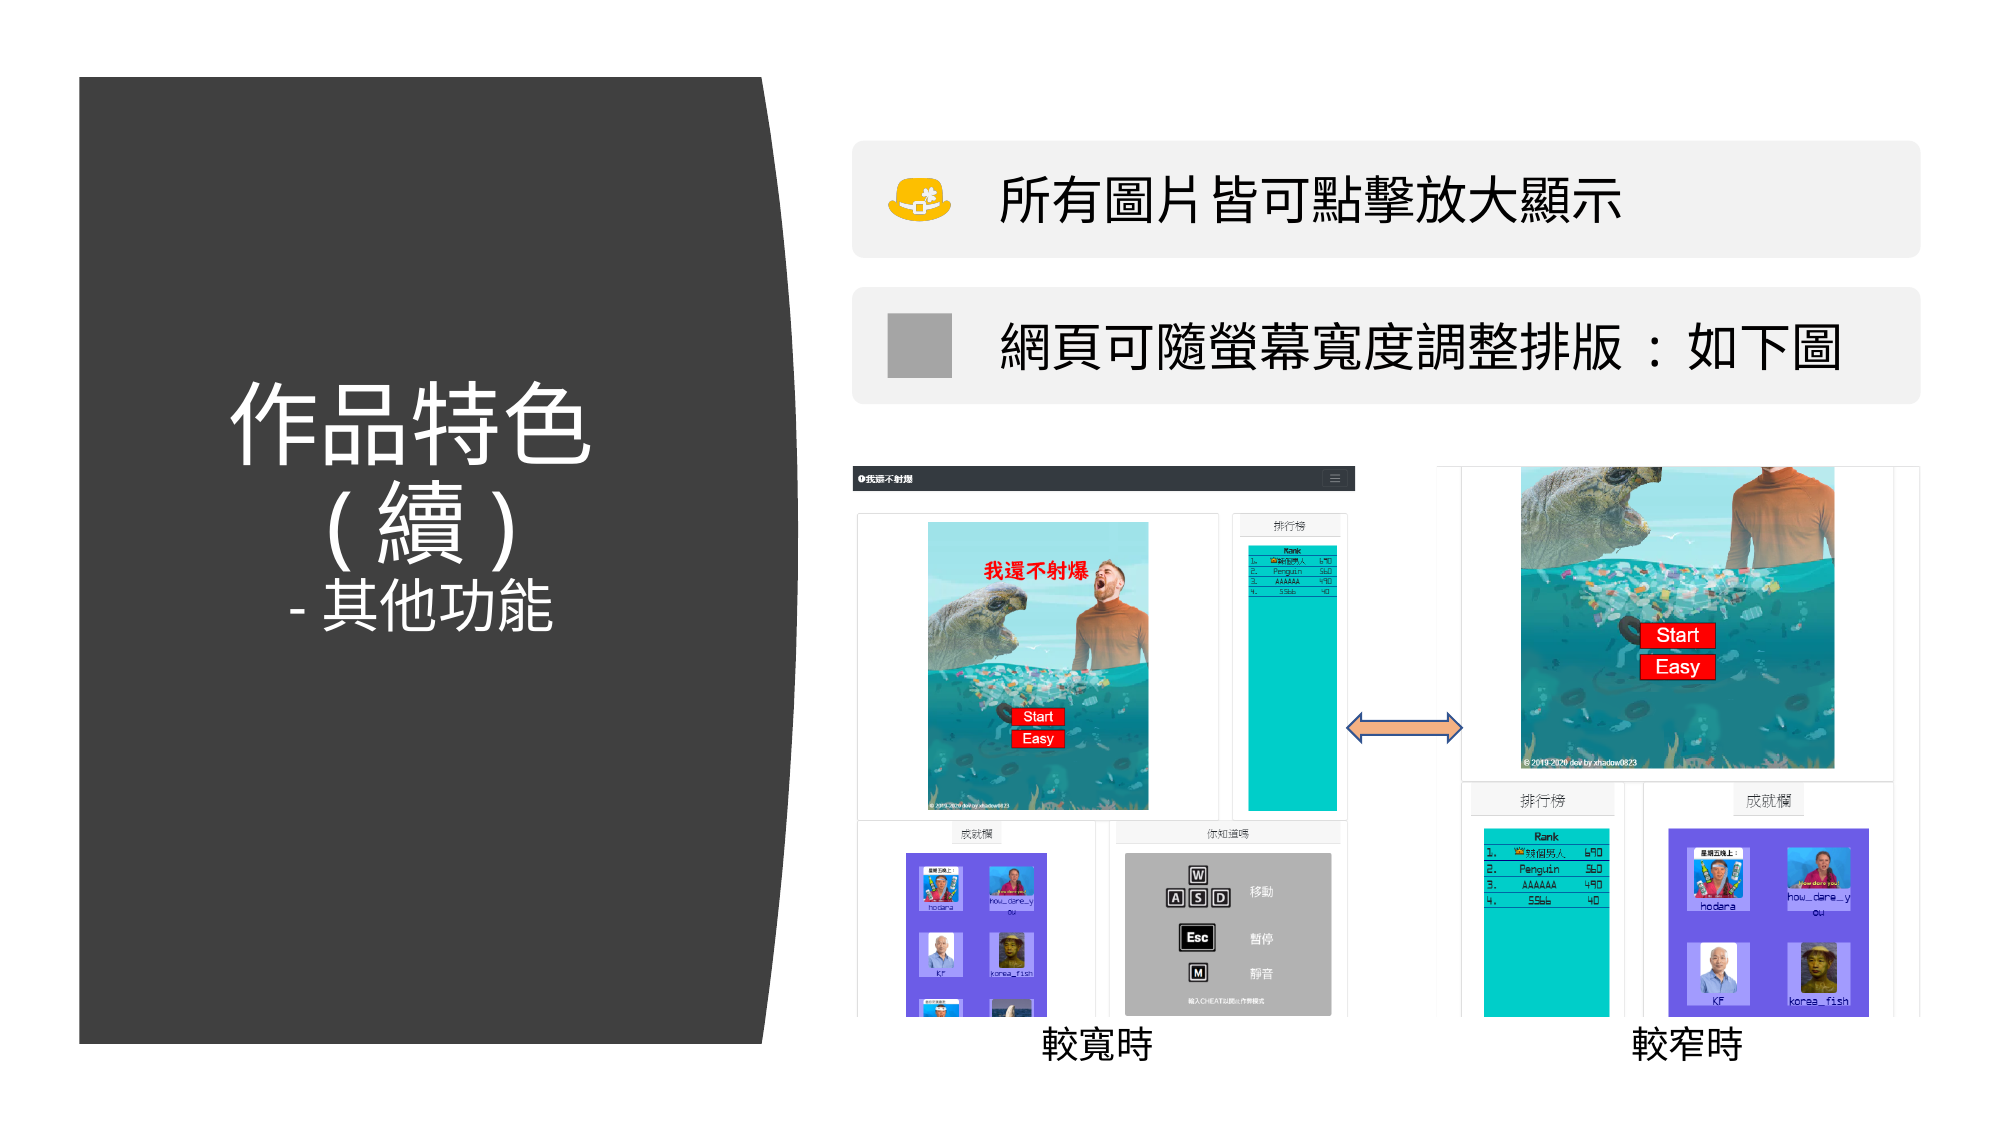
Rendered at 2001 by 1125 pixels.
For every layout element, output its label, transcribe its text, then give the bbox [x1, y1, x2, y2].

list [852, 77, 1921, 468]
picture [1436, 466, 1921, 1017]
picture [852, 466, 1356, 1017]
text_box [1356, 711, 1436, 745]
text_box 較寬時 [1026, 1013, 1477, 1074]
text_box [78, 76, 800, 1045]
title 作品特色(續) -其他功能 [141, 166, 702, 953]
text_box 較窄時 [1616, 1017, 1822, 1074]
